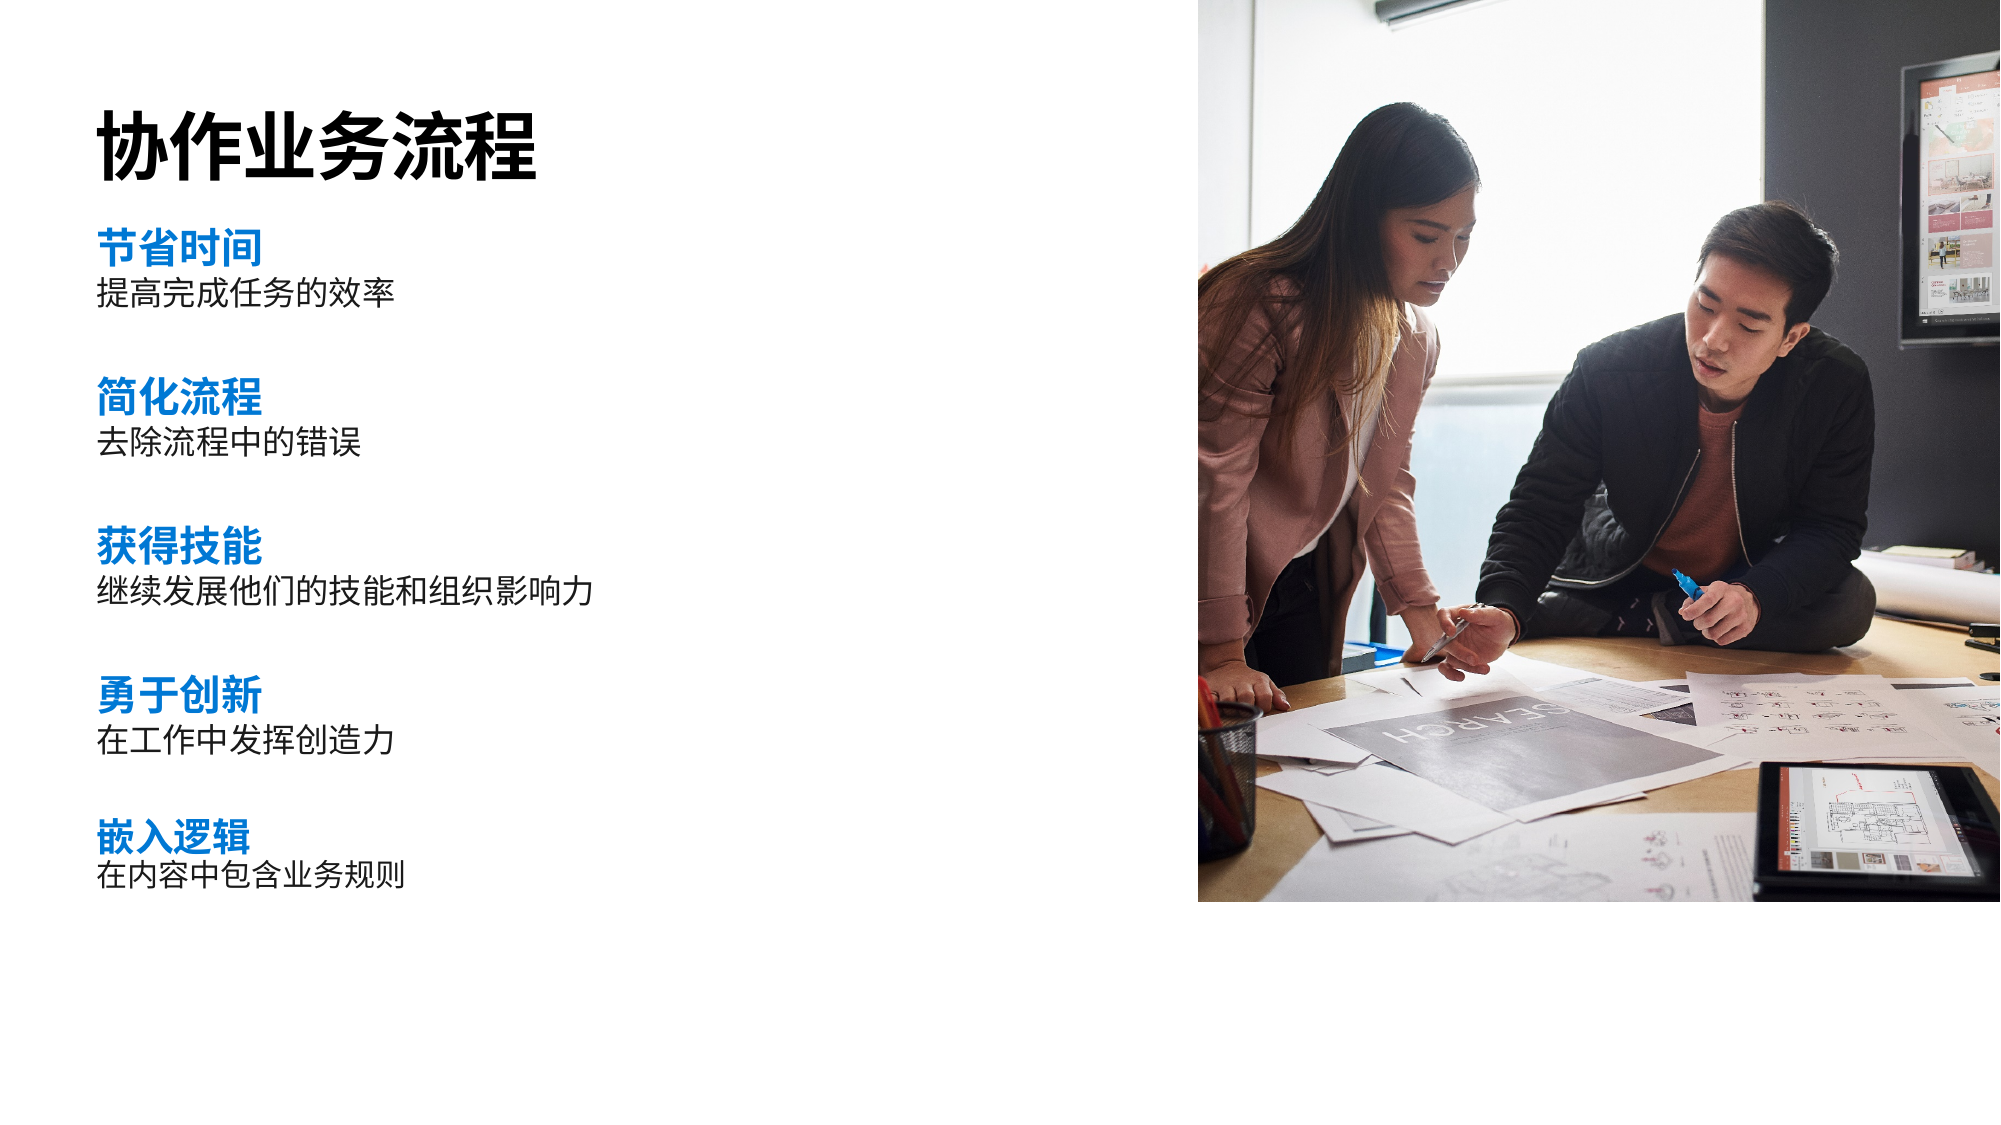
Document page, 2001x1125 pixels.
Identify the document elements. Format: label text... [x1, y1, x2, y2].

title 协作业务流程 [79, 104, 771, 196]
text_box 勇于创新 在工作中发挥创造力 [96, 661, 928, 766]
picture [1198, 0, 2000, 902]
text_box 简化流程 去除流程中的错误 [96, 363, 656, 469]
text_box 获得技能 继续发展他们的技能和组织影响力 [96, 512, 928, 618]
text_box 节省时间 提高完成任务的效率 [96, 214, 634, 320]
list 嵌入逻辑 在内容中包含业务规则 [96, 810, 629, 901]
